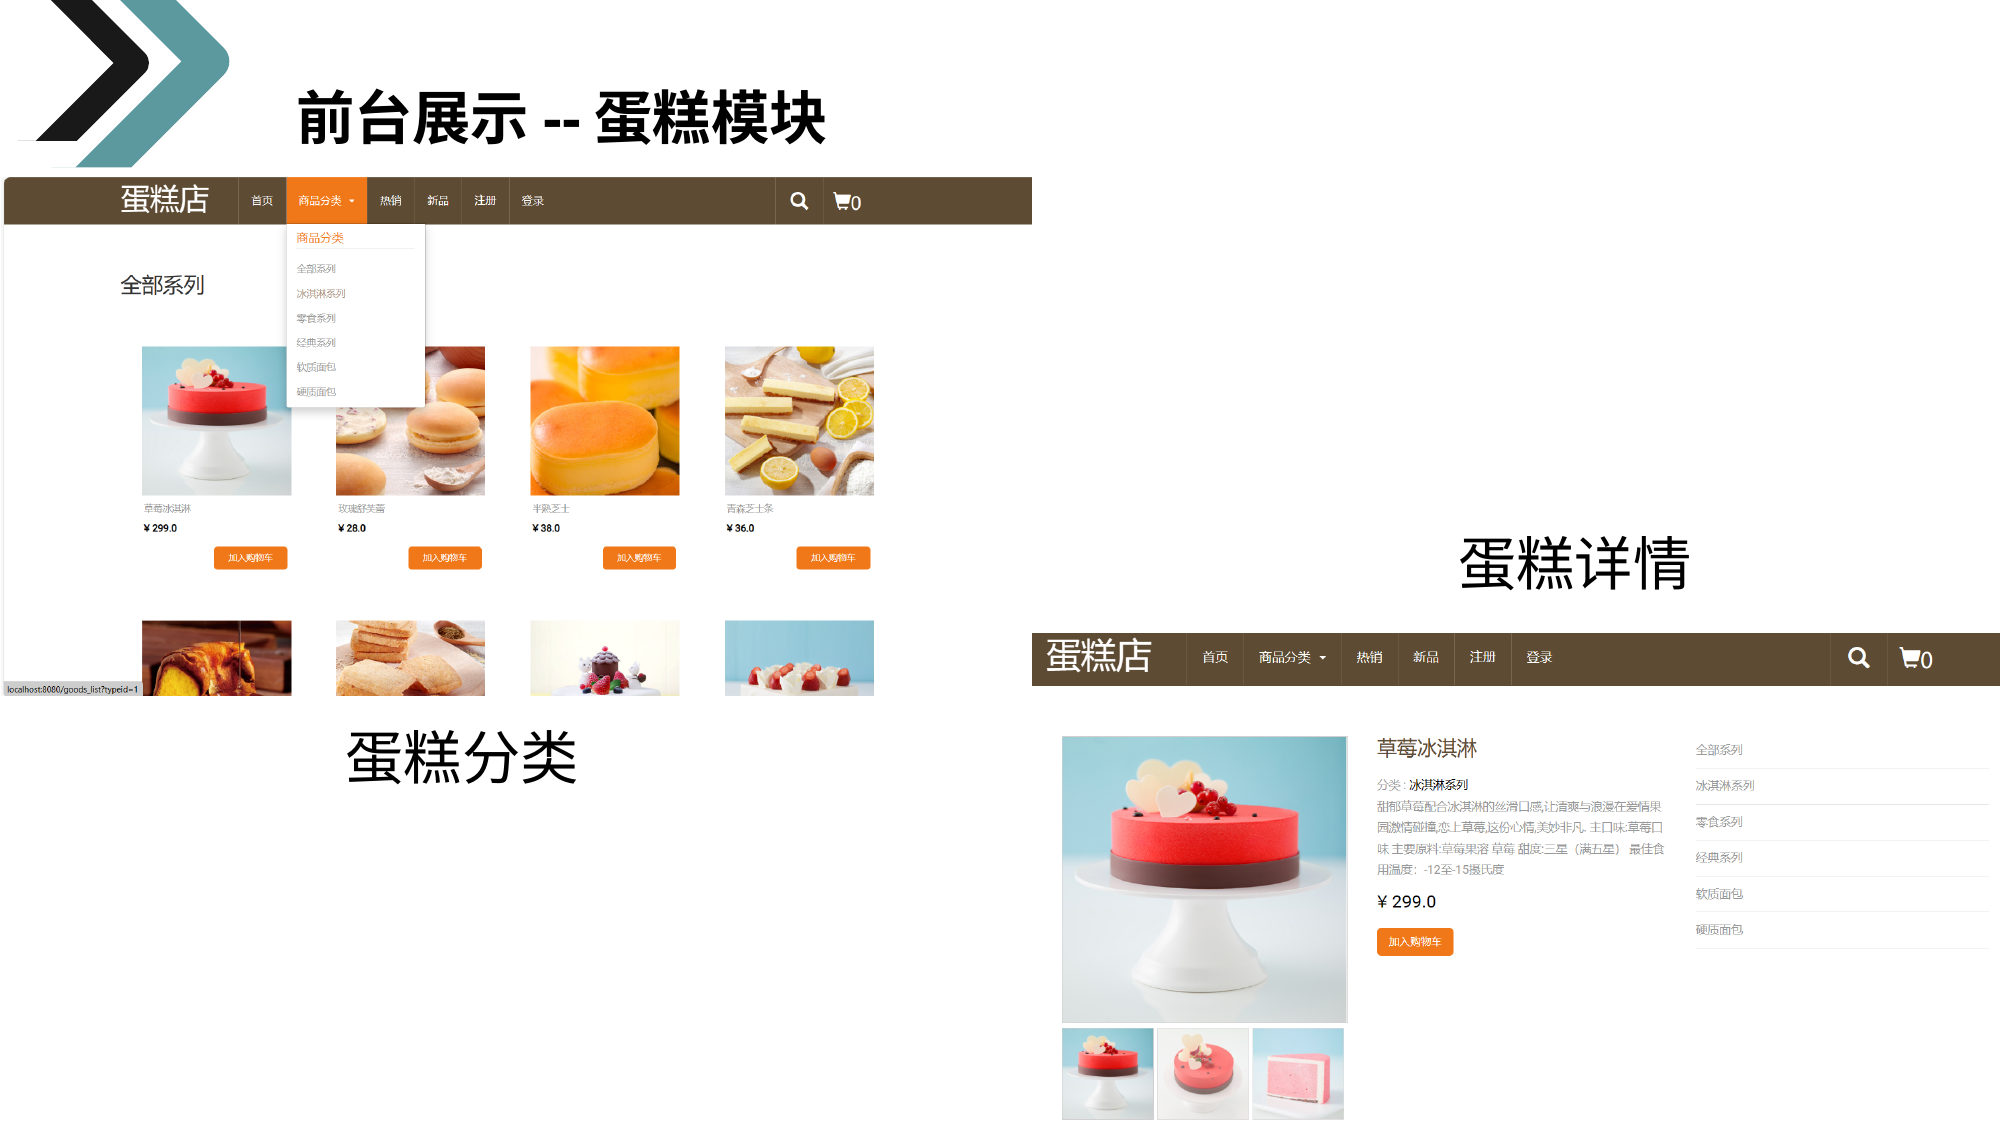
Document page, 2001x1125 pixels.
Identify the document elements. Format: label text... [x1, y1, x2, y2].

text_box 前台展示--蛋糕模块 [281, 73, 843, 159]
text_box [17, 0, 151, 142]
text_box 蛋糕分类 [330, 713, 594, 799]
picture [1, 177, 2000, 1125]
text_box 蛋糕详情 [1443, 519, 1707, 605]
text_box [51, 0, 231, 169]
